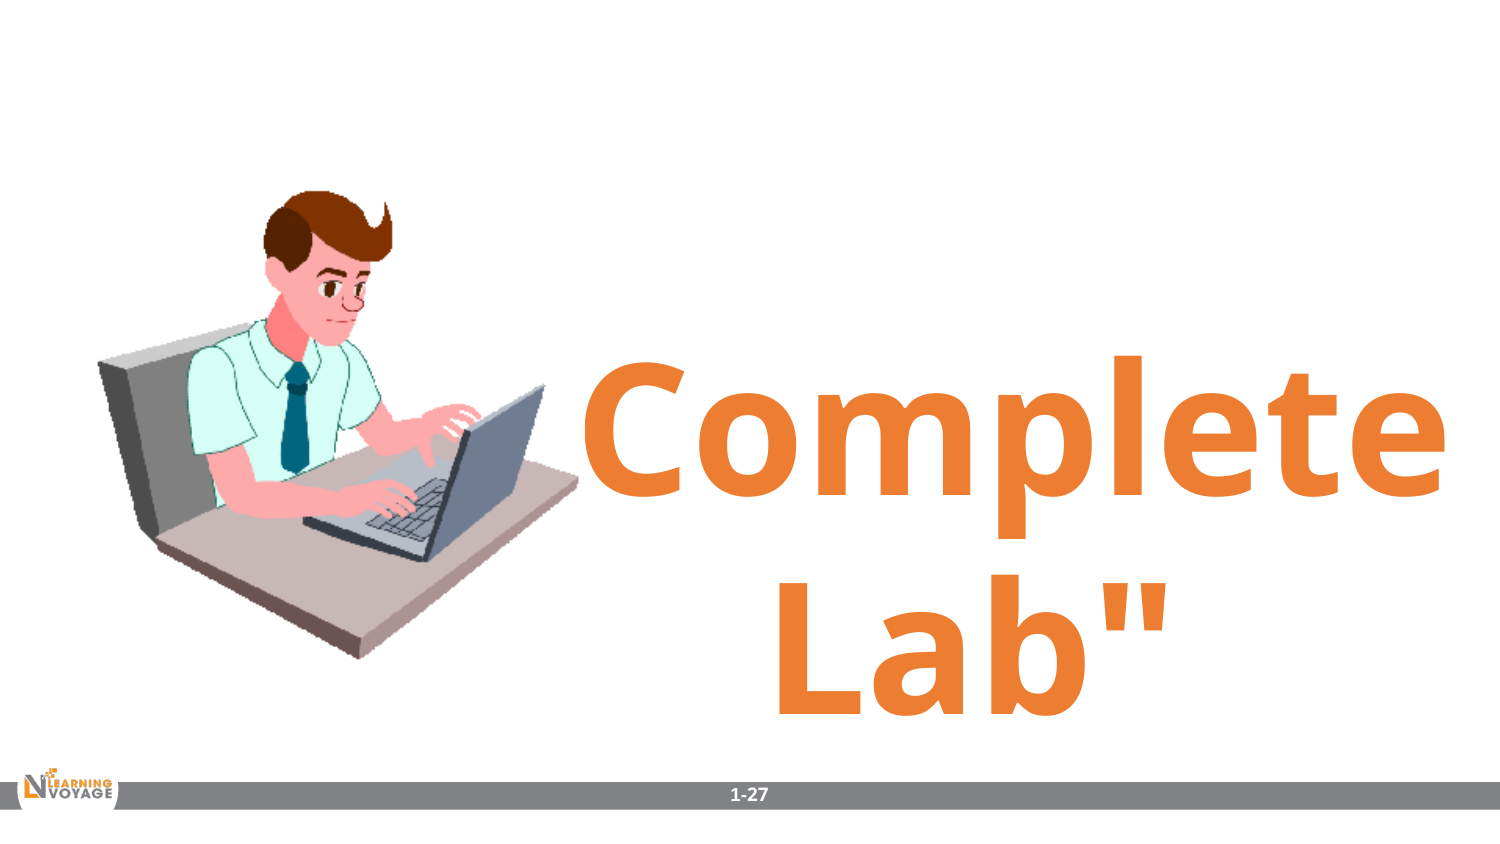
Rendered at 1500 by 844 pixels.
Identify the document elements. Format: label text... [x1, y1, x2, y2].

slide_number 1-27 [692, 770, 784, 821]
text_box "Complete Lab" [347, 309, 1500, 752]
picture [0, 706, 144, 844]
picture [84, 171, 585, 672]
